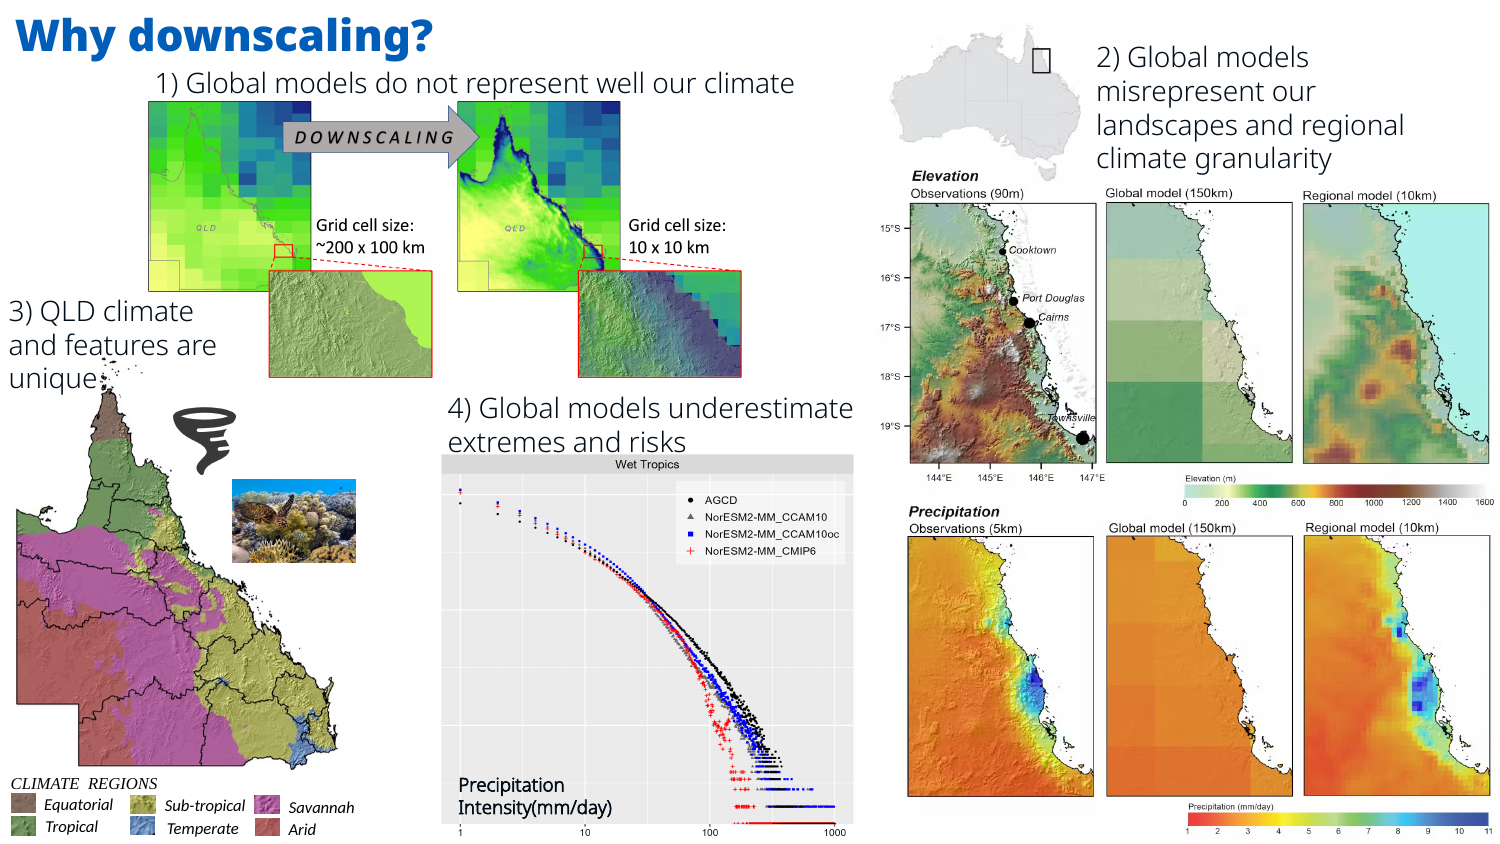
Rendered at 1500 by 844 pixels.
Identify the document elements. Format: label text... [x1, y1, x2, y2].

picture [160, 396, 249, 485]
text_box 3) QLD climate and features are unique [0, 285, 139, 357]
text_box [432, 383, 888, 839]
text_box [139, 58, 843, 382]
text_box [874, 22, 1500, 839]
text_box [0, 357, 375, 844]
text_box Why downscaling? [0, 0, 1321, 68]
